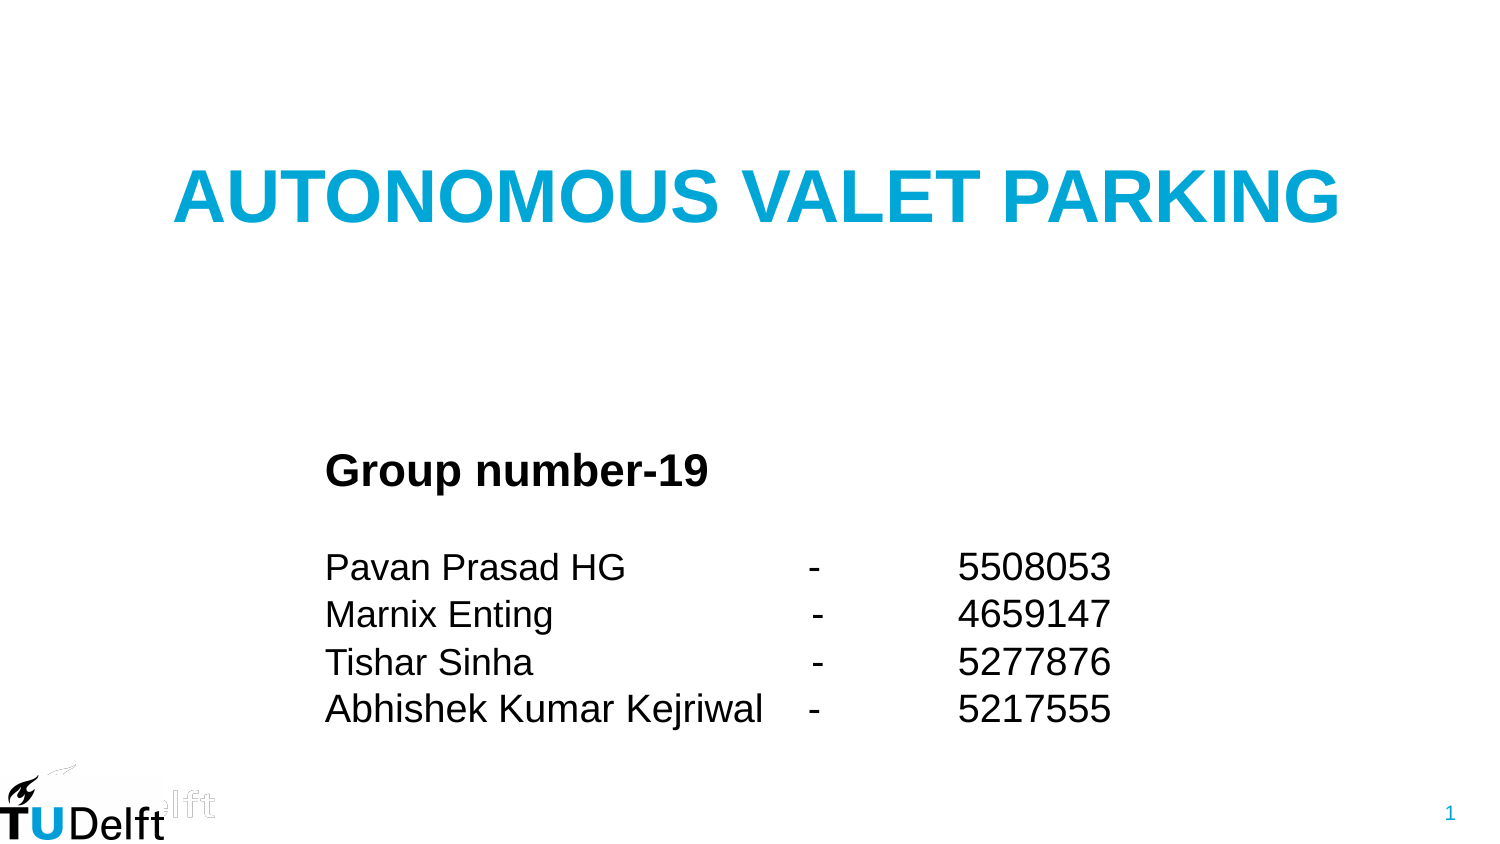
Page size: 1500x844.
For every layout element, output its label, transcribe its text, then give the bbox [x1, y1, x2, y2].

picture [0, 751, 241, 844]
title AUTONOMOUS VALET PARKING [106, 11, 1430, 372]
subtitle Group number-19 Pavan Prasad HG - 5508053 Marnix Enting - 4659147 Tishar Sinha - 5277876 Abhishek Kumar Kejriwal - 5217555 [309, 433, 1277, 799]
